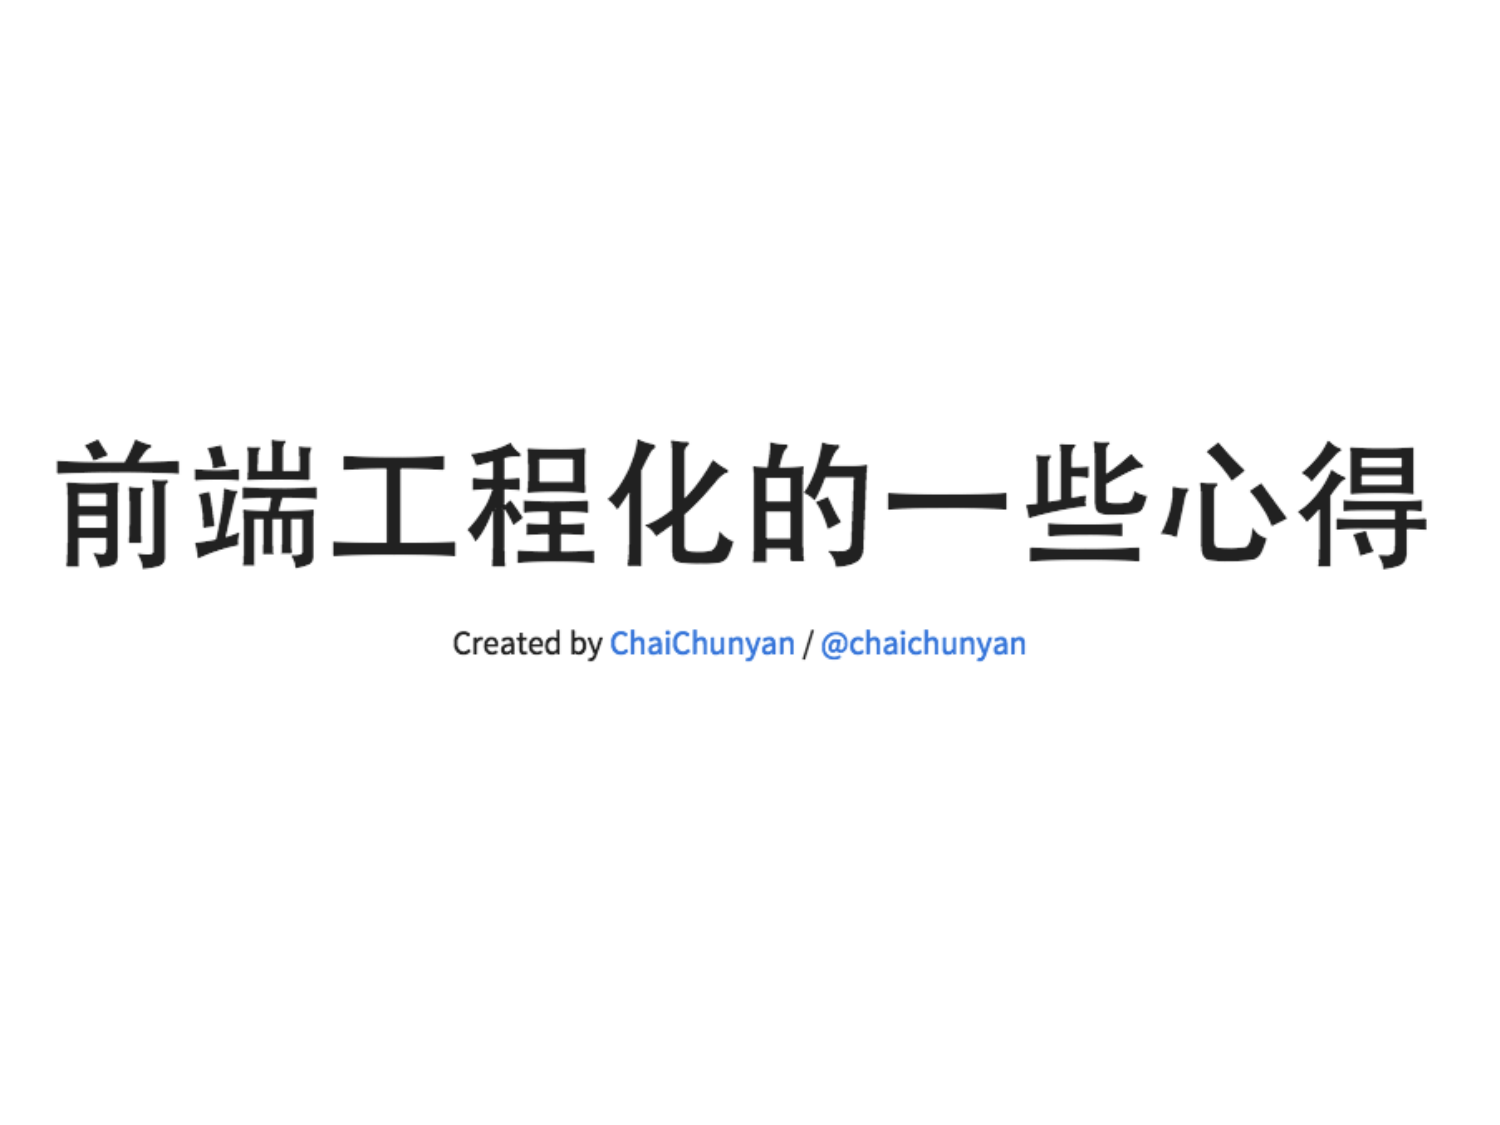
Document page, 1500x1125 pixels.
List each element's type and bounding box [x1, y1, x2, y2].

picture [0, 360, 1500, 763]
